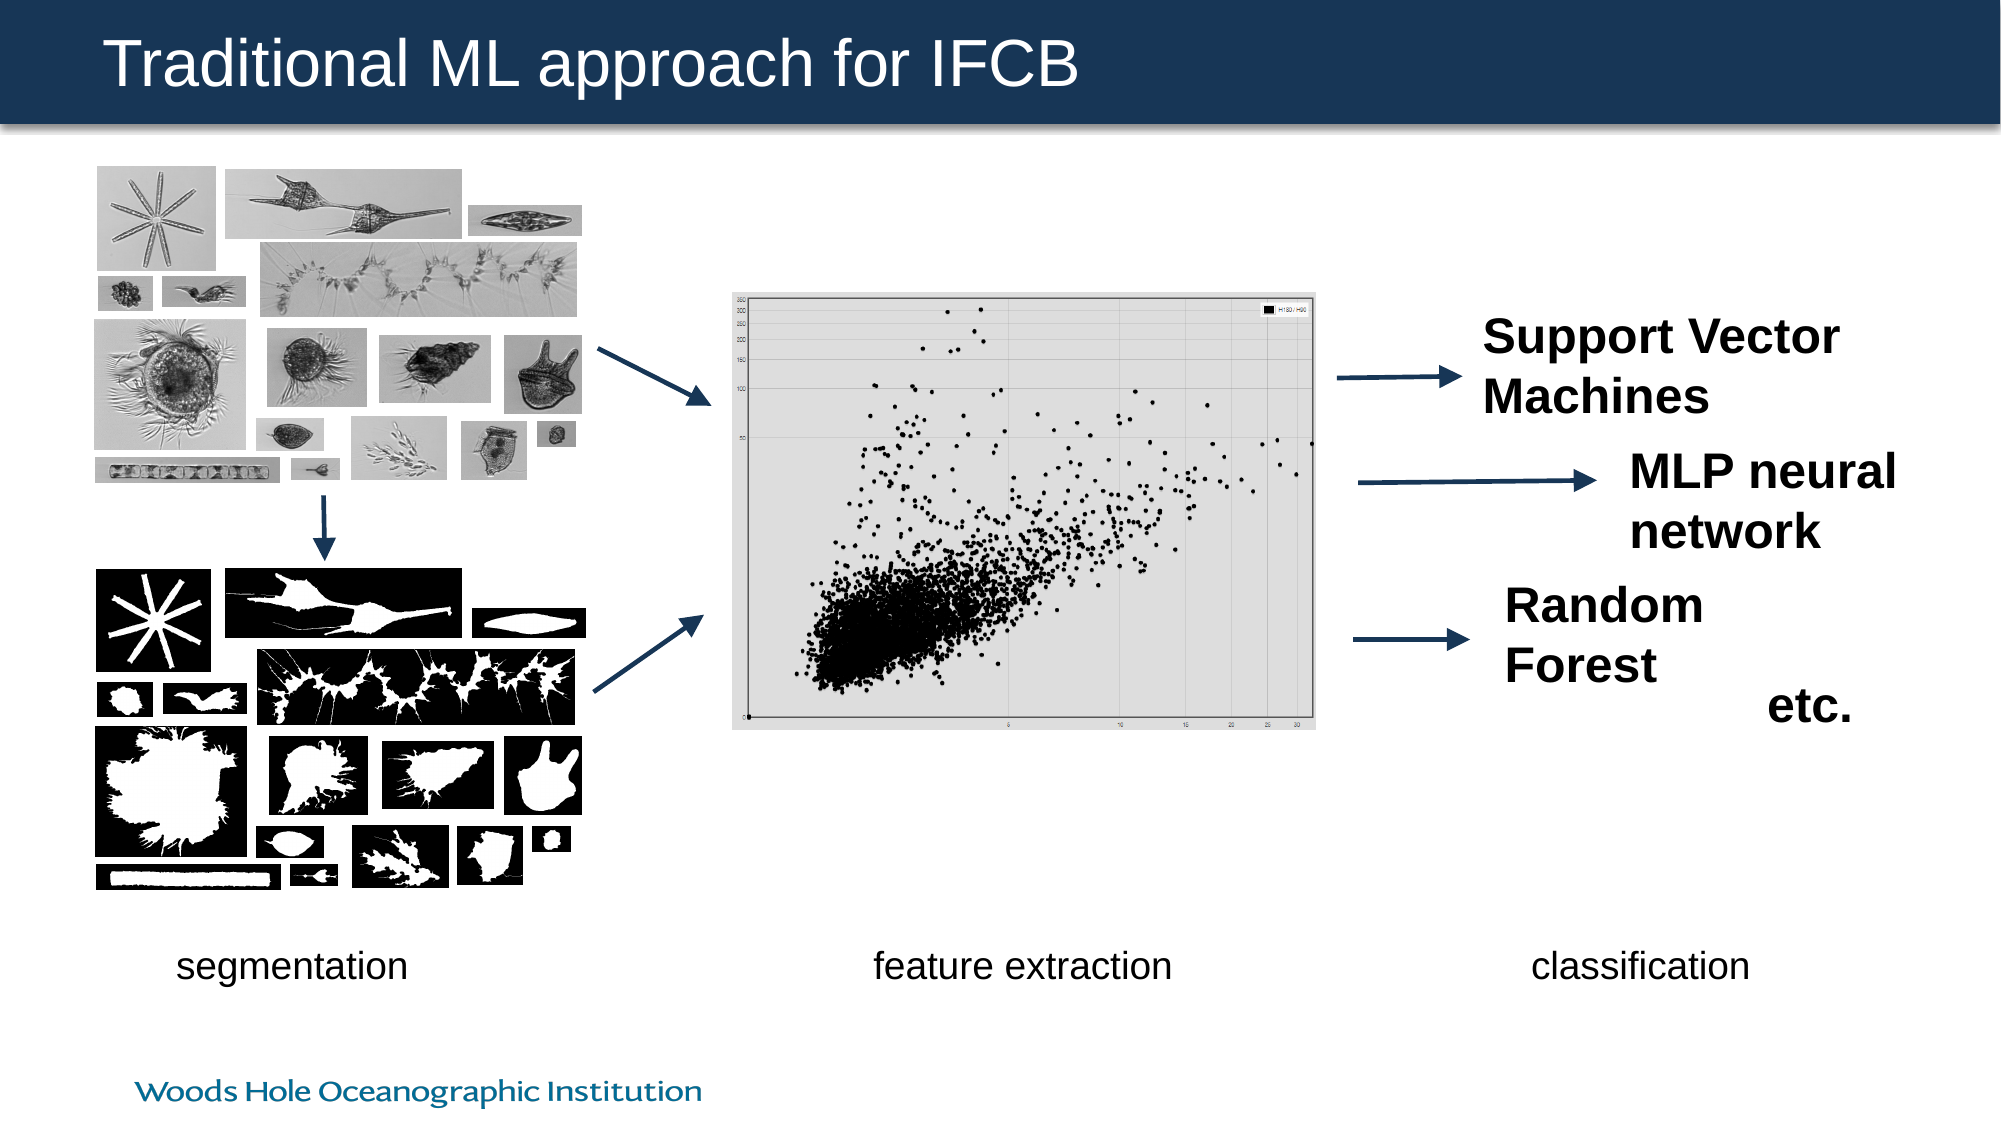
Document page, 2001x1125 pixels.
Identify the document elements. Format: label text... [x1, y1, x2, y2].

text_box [1336, 375, 1463, 379]
picture [531, 826, 572, 852]
text_box segmentation [156, 920, 571, 978]
picture [97, 681, 153, 717]
picture [504, 335, 583, 414]
picture [379, 335, 492, 404]
picture [209, 1089, 216, 1099]
picture [256, 418, 324, 451]
picture [134, 1079, 701, 1109]
text_box Support Vector Machines [1462, 283, 2000, 361]
picture [468, 205, 583, 236]
picture [382, 740, 495, 809]
picture [352, 824, 449, 888]
picture [96, 864, 281, 891]
picture [96, 569, 211, 673]
picture [536, 421, 577, 448]
title Traditional ML approach for IFCB [82, 0, 1947, 125]
picture [95, 456, 280, 483]
text_box MLP neural network [1609, 418, 1925, 496]
picture [163, 683, 247, 714]
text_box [597, 347, 712, 406]
picture [267, 328, 367, 407]
picture [162, 276, 246, 307]
picture [259, 242, 577, 318]
picture [732, 291, 1316, 730]
picture [95, 726, 247, 857]
picture [504, 736, 583, 815]
picture [289, 864, 339, 886]
text_box classification [1510, 920, 1890, 978]
text_box feature extraction [853, 920, 1303, 978]
picture [350, 416, 448, 480]
picture [291, 458, 340, 480]
picture [97, 166, 216, 271]
picture [224, 168, 462, 239]
picture [457, 826, 524, 885]
picture [256, 826, 325, 859]
text_box Random Forest [1484, 552, 1800, 630]
picture [471, 607, 587, 638]
picture [268, 736, 368, 815]
text_box etc. [1747, 652, 1881, 730]
picture [97, 276, 153, 311]
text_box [1357, 479, 1598, 484]
picture [461, 421, 528, 481]
picture [94, 319, 246, 450]
picture [257, 649, 575, 725]
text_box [593, 614, 705, 693]
picture [224, 568, 462, 638]
picture [485, 1089, 493, 1099]
